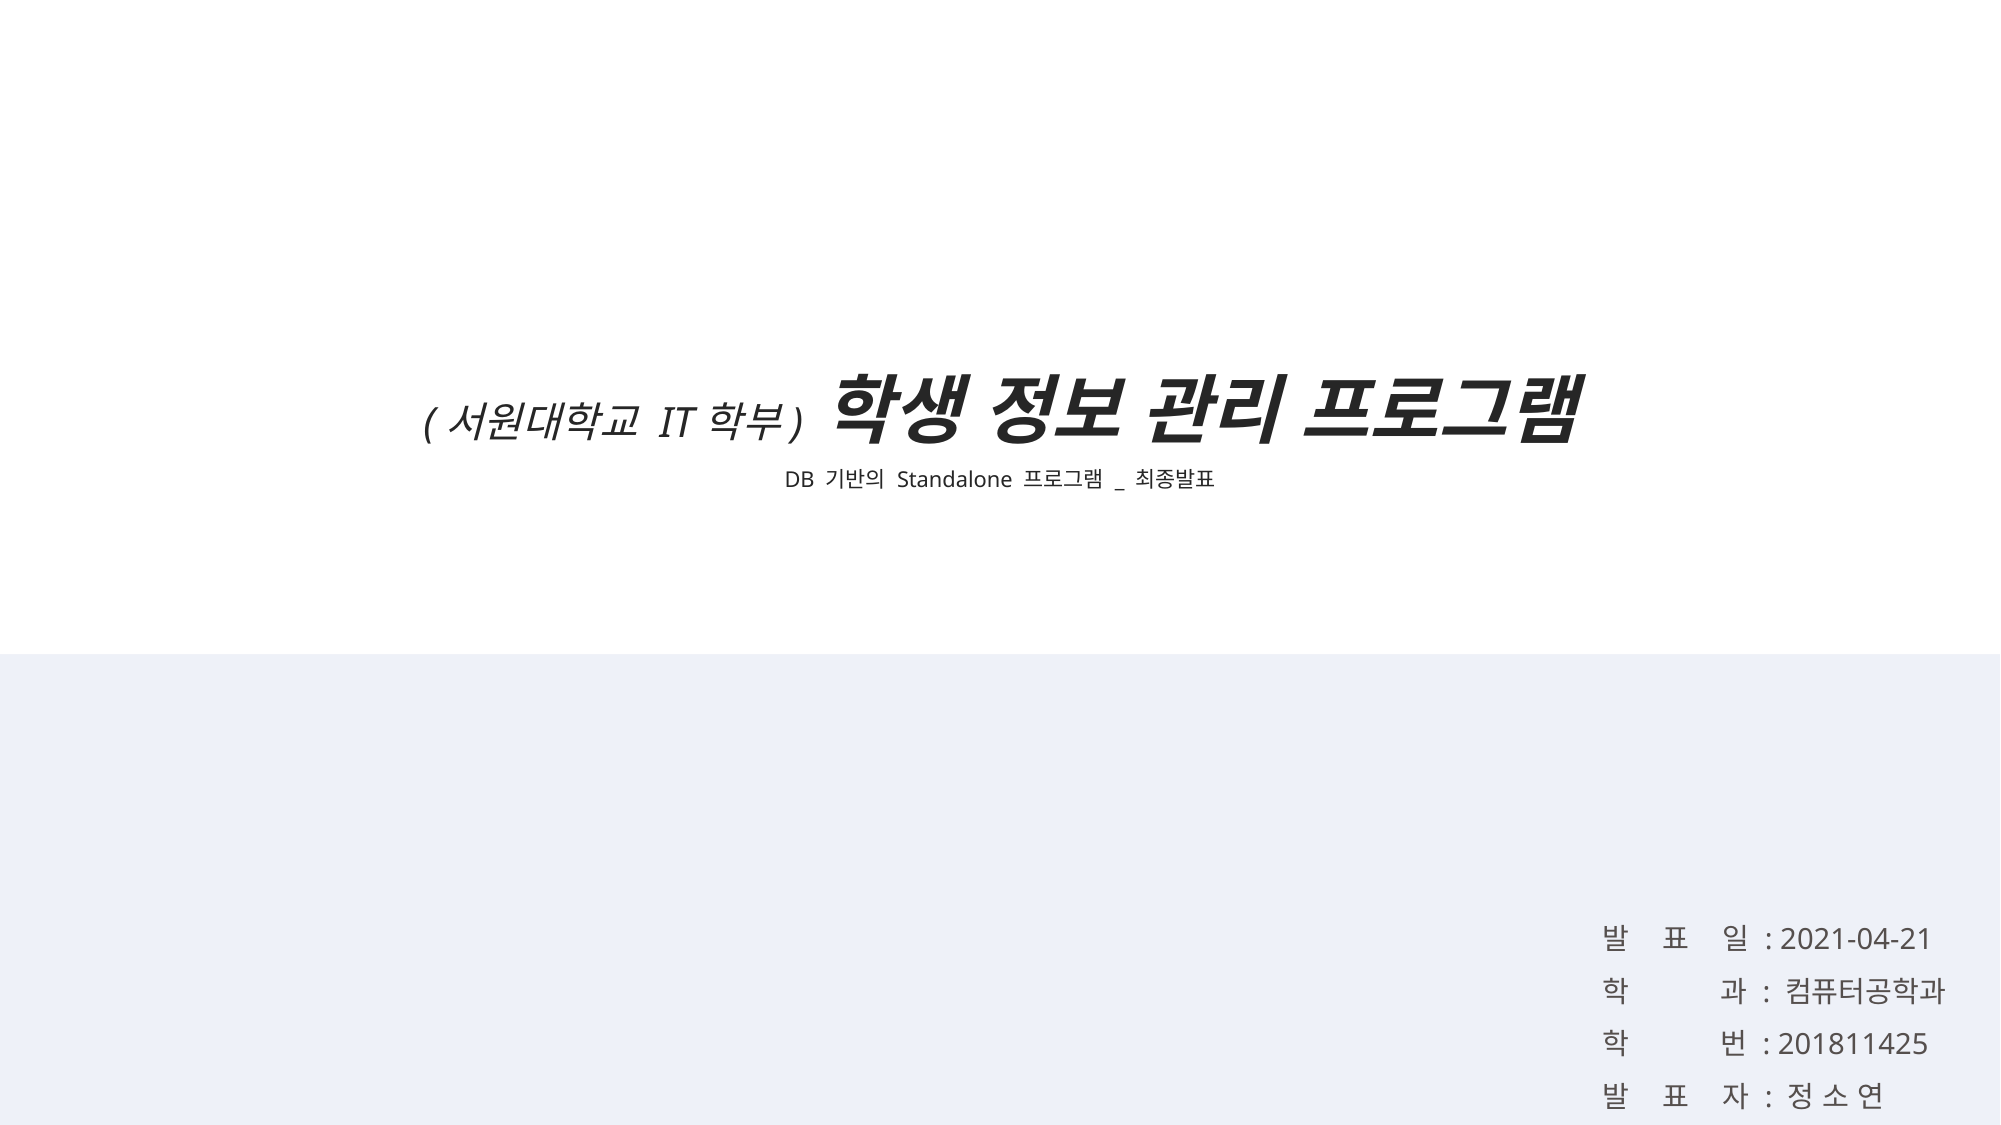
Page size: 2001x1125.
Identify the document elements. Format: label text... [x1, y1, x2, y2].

text_box (서원대학교 IT학부) 학생 정보 관리 프로그램 DB 기반의 Standalone 프로그램 _ 최종발표 [0, 0, 2000, 655]
text_box 발 표 일 : 2021-04-21 학 과 : 컴퓨터공학과 학 번 : 201811425 발 표 자 : 정 소 연 [1588, 895, 2000, 1121]
